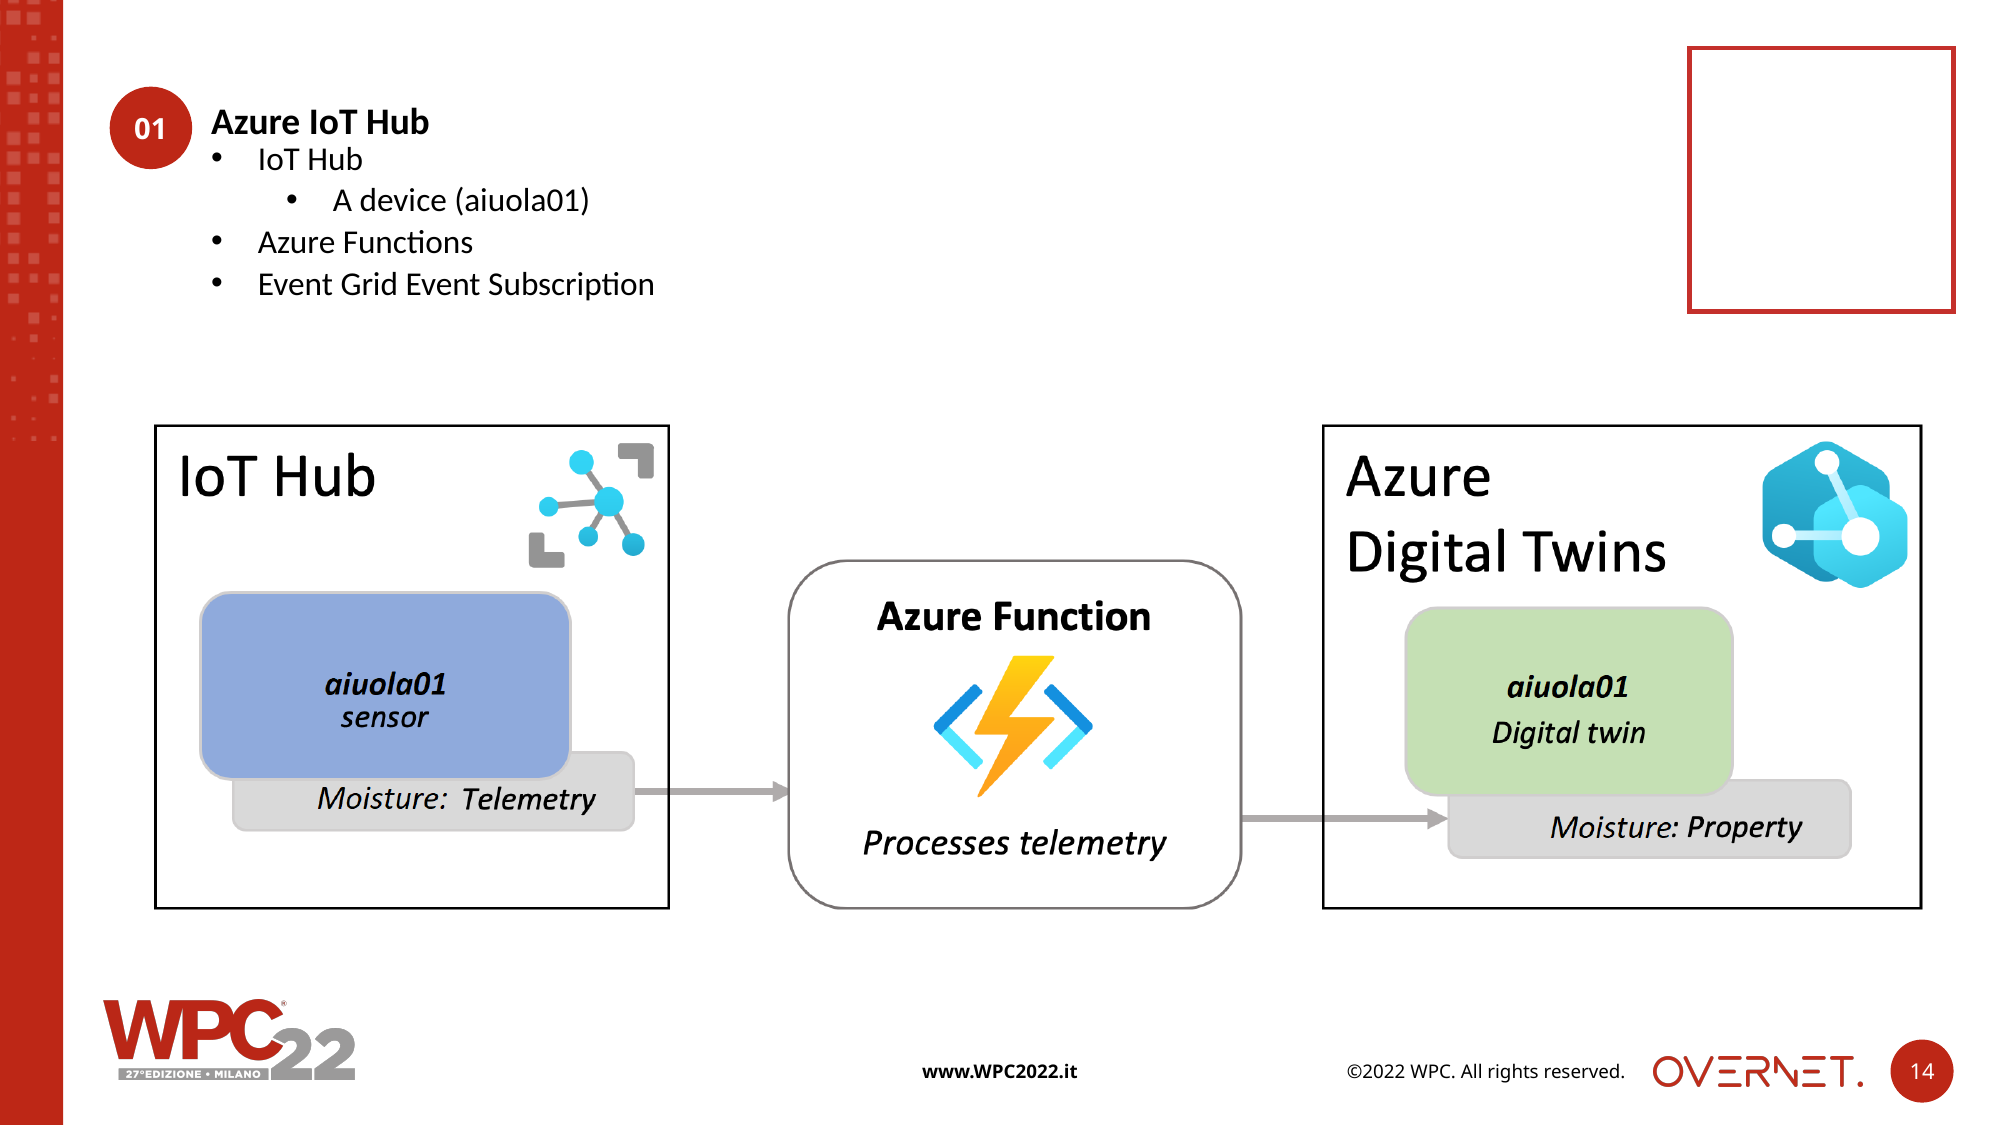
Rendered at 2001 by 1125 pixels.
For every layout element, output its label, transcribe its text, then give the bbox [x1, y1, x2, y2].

text_box 01 [108, 85, 194, 171]
picture [1653, 1056, 1863, 1087]
picture [103, 999, 355, 1080]
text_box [196, 86, 899, 310]
picture [79, 334, 2000, 968]
